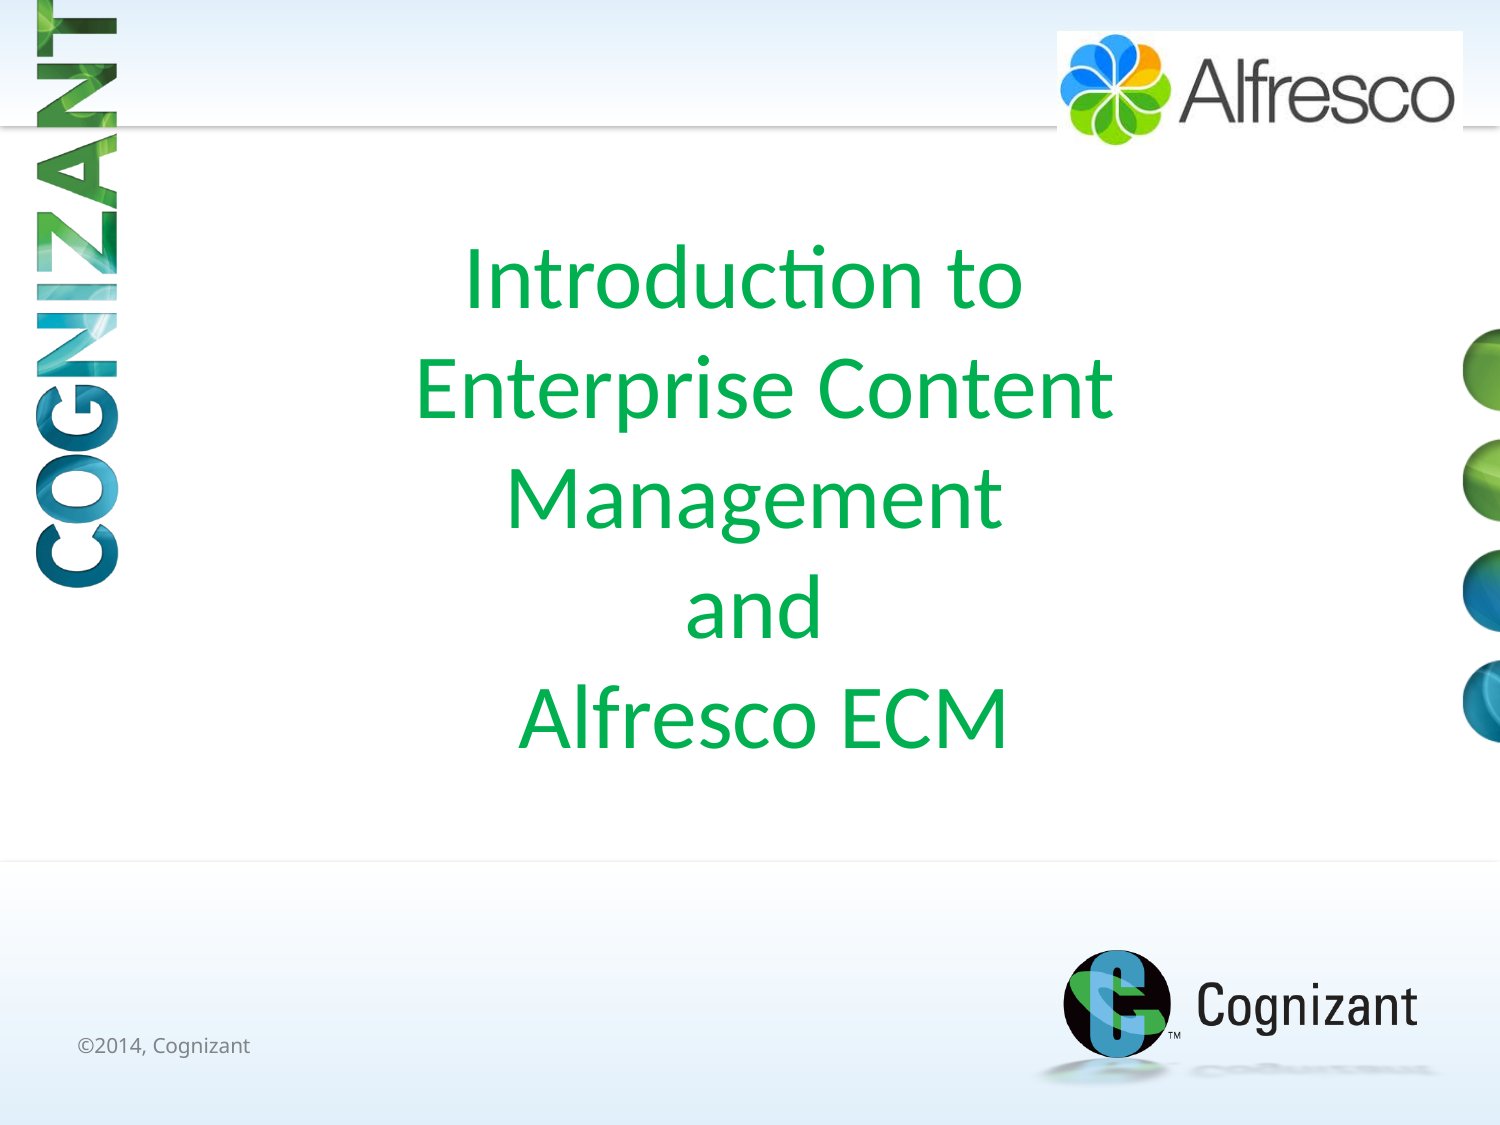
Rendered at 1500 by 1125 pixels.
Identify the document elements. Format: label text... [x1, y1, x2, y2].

picture [1457, 324, 1500, 748]
picture [987, 937, 1473, 1116]
picture [30, 0, 125, 593]
picture [1057, 31, 1463, 149]
text_box Introduction to Enterprise Content Management and Alfresco ECM [231, 230, 1299, 774]
